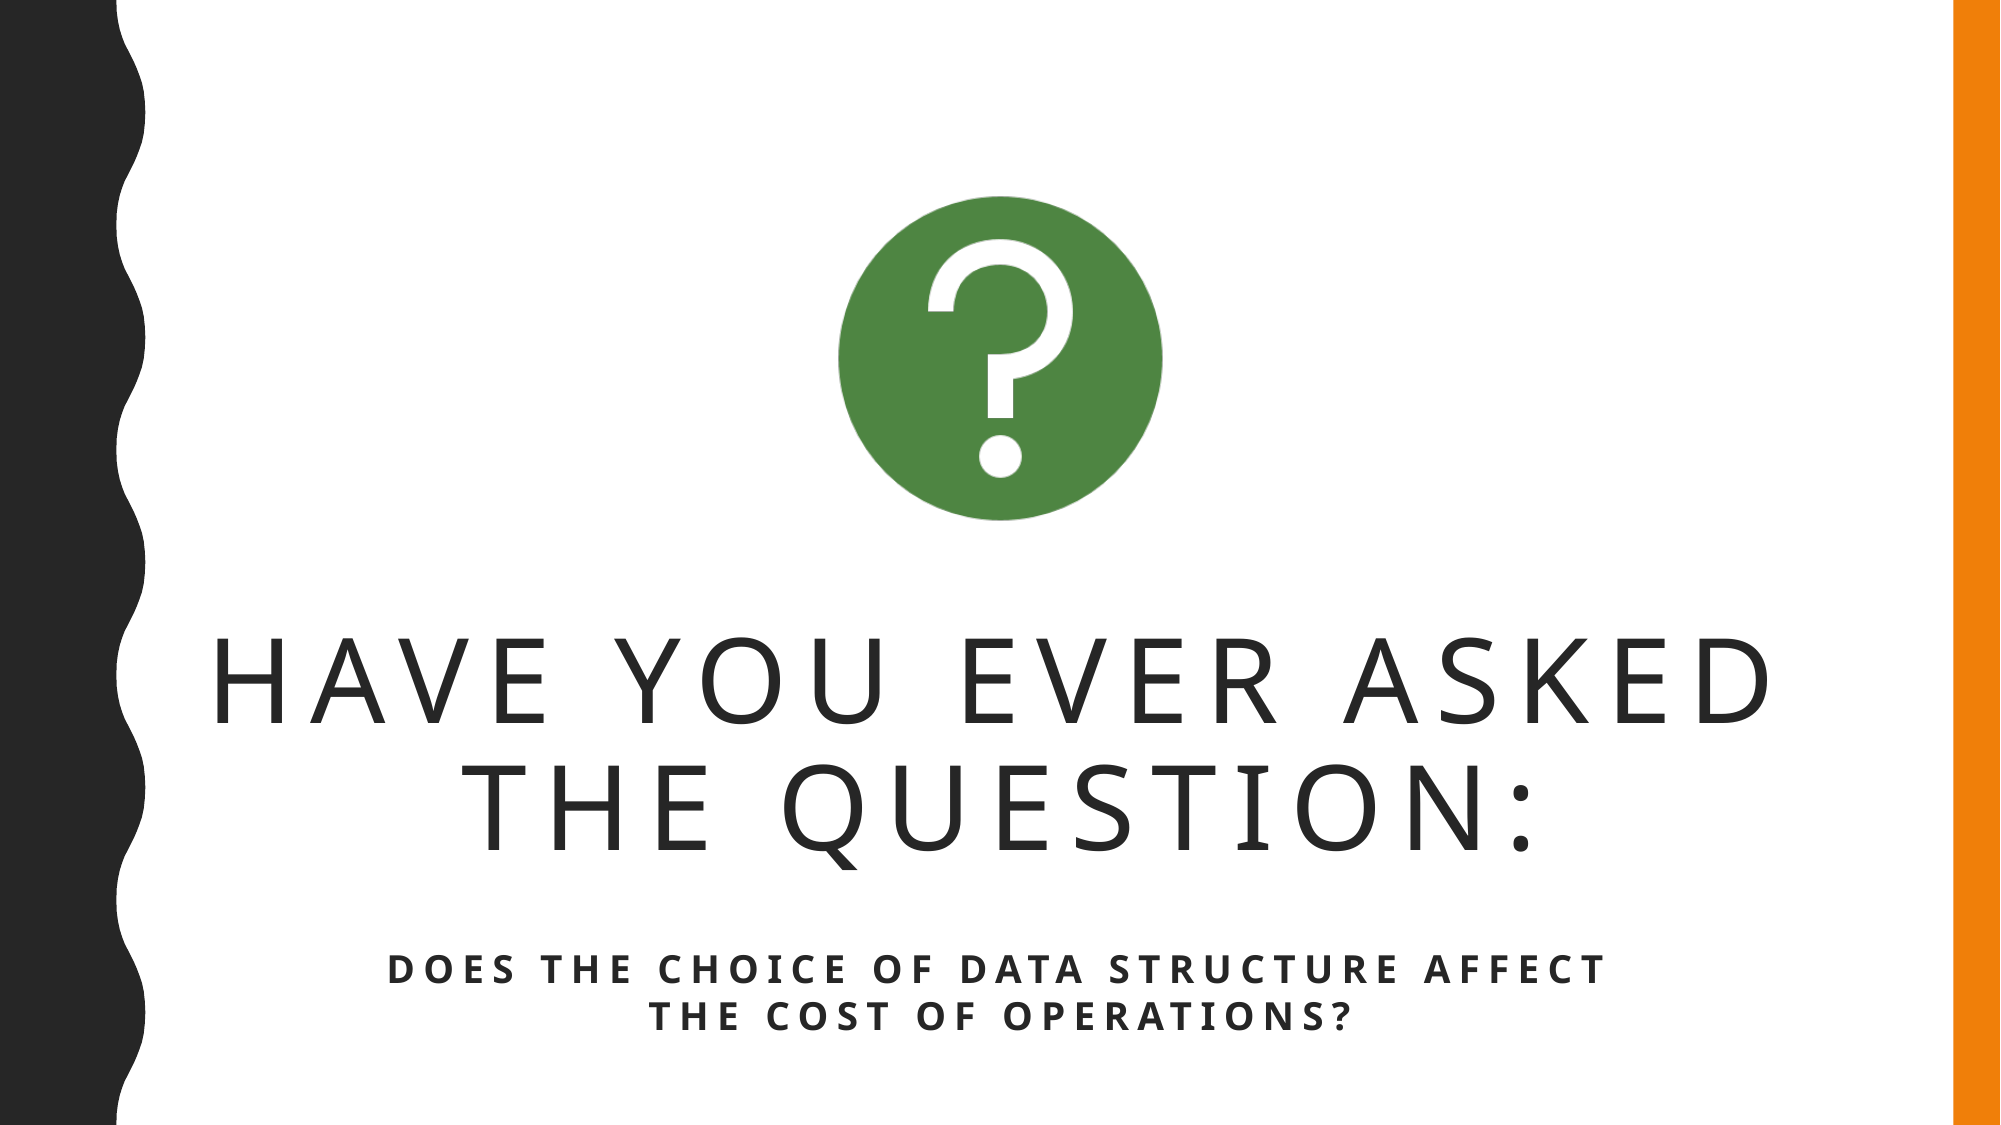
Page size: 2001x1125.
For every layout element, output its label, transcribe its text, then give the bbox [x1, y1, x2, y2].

list does the choice of data structure affect the cost of operations? [340, 937, 1660, 1046]
title Have you ever asked the question: [168, 613, 1832, 919]
picture [795, 154, 1205, 563]
